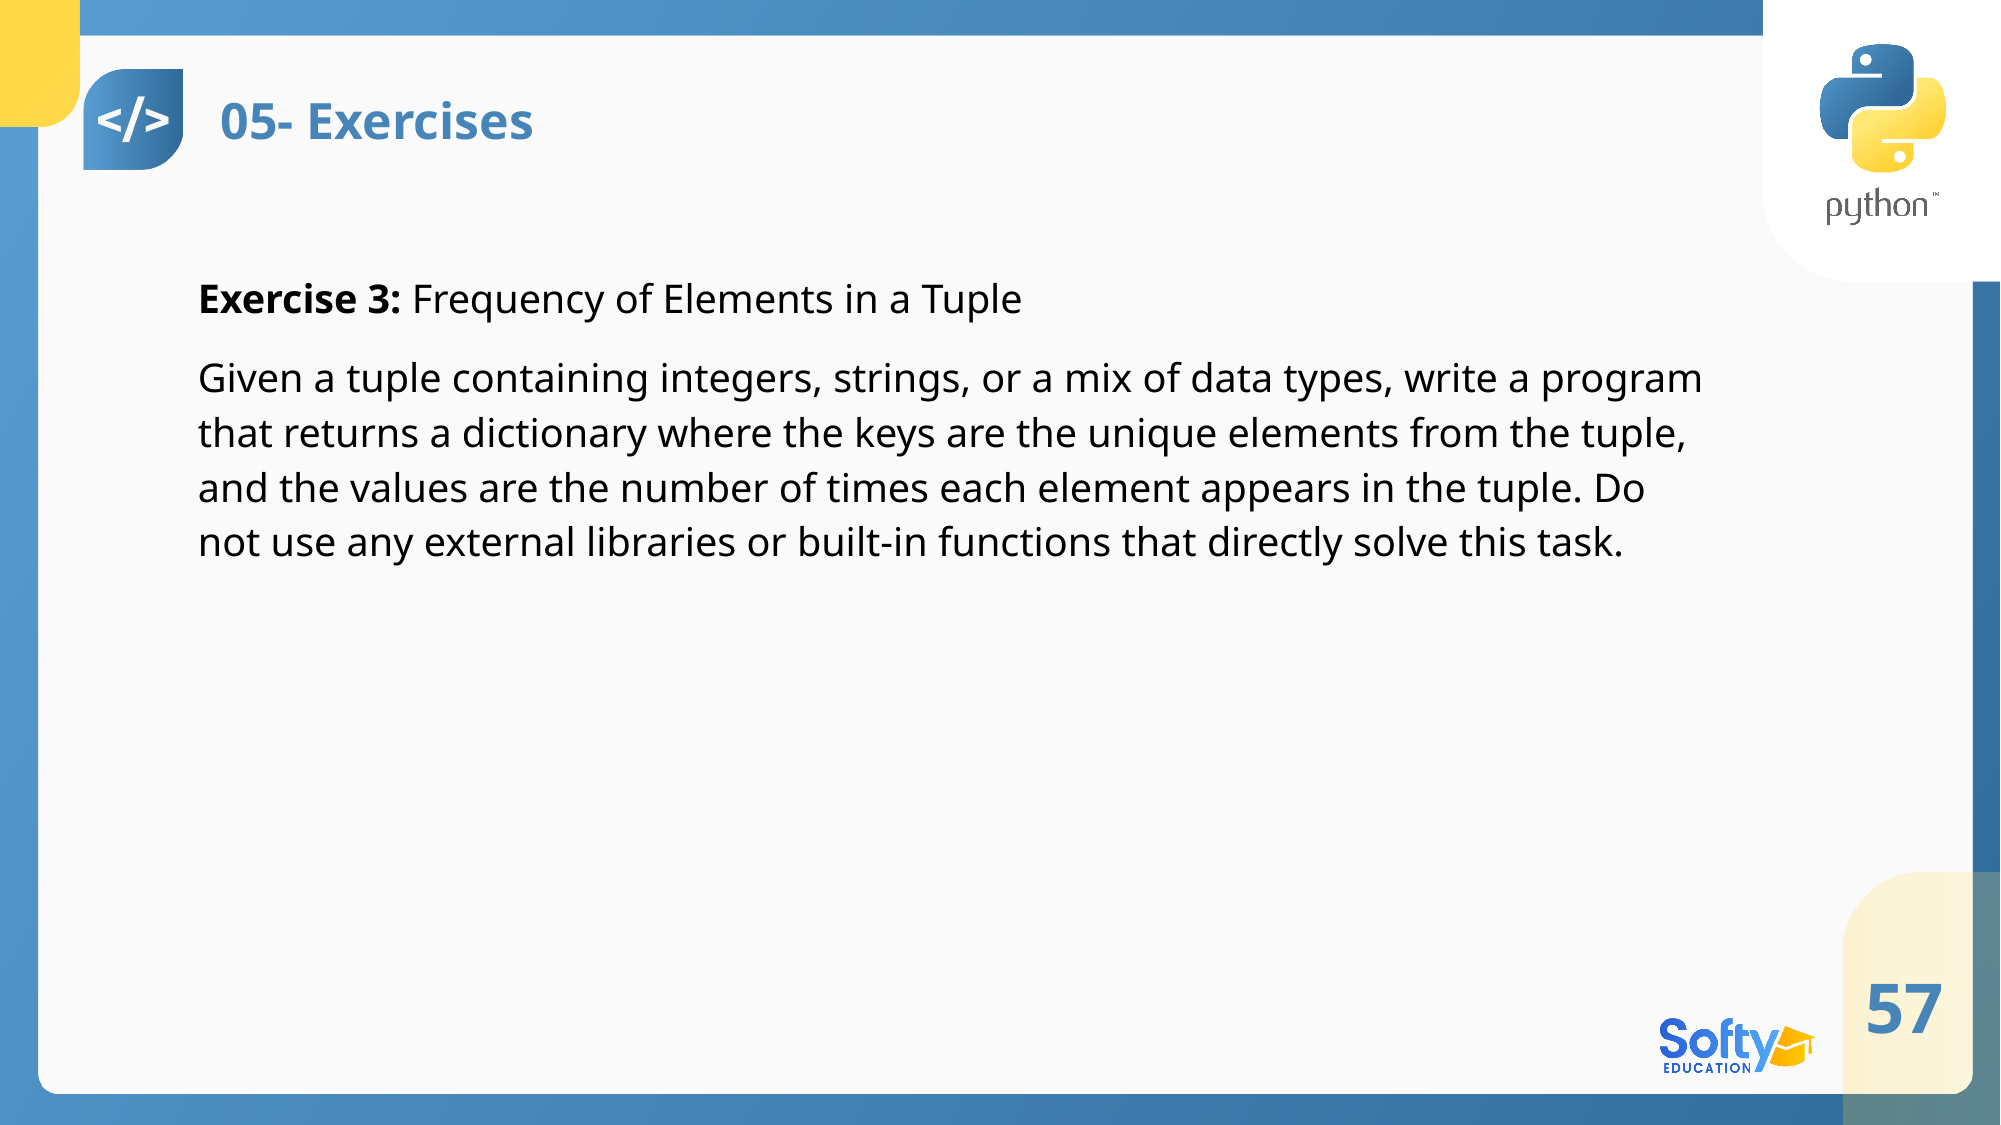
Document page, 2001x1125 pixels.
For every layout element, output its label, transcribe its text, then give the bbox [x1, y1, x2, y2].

picture [0, 0, 2000, 1125]
text_box 05- Exercises [205, 74, 1638, 165]
text_box Exercise 3: Frequency of Elements in a Tuple Given a tuple containing integers, strings, or a mix of data types, write a program that returns a dictionary where the keys are the unique elements from the tuple, and the values are the number of times each element appears in the tuple. Do not use any external libraries or built-in functions that directly solve this task. [182, 251, 1724, 580]
text_box 57 [1844, 950, 1965, 1074]
